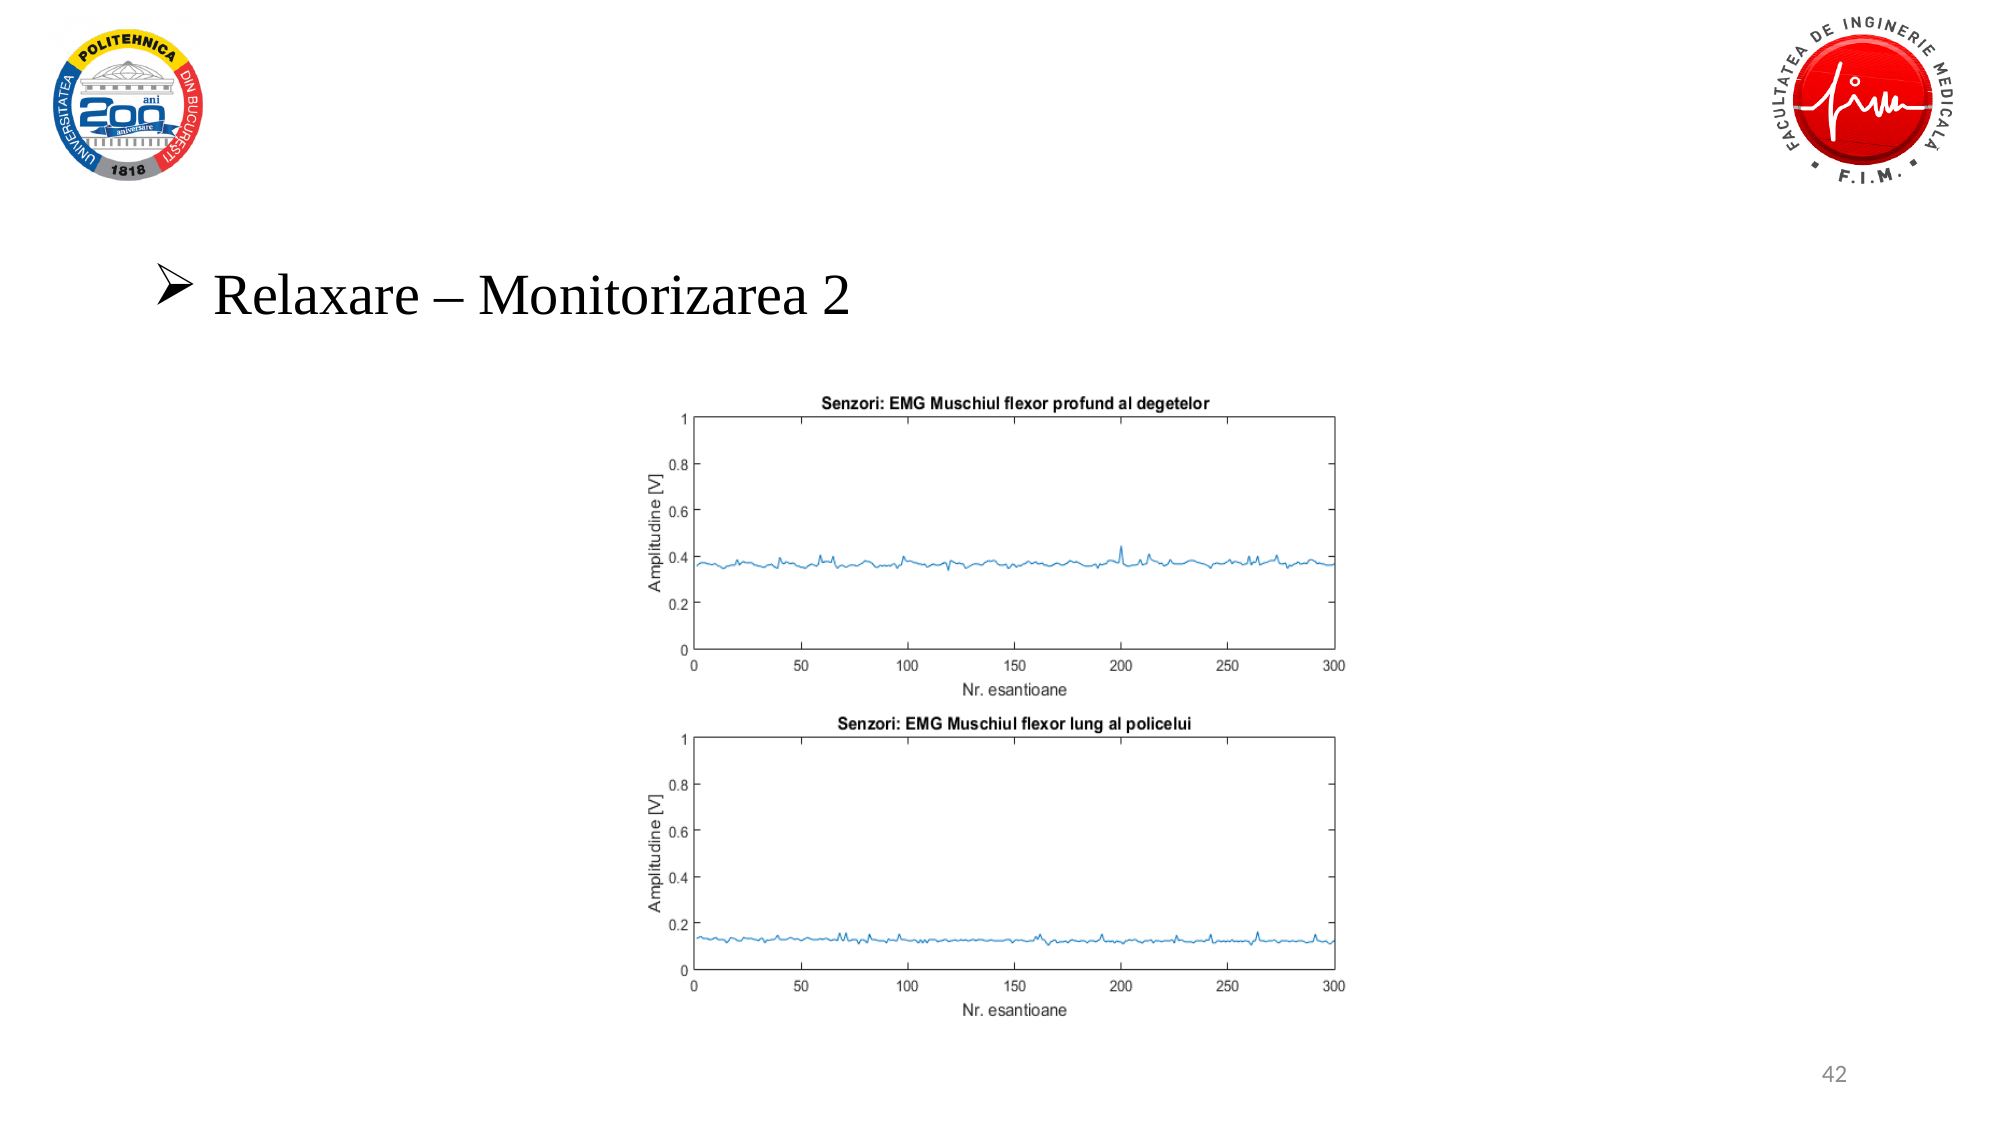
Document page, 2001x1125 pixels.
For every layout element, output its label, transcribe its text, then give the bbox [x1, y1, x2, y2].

list Relaxare – Monitorizarea 2 [137, 256, 1863, 971]
picture [1772, 16, 1953, 185]
picture [47, 16, 207, 185]
slide_number 42 [1412, 1042, 1863, 1103]
picture [587, 367, 1413, 1043]
